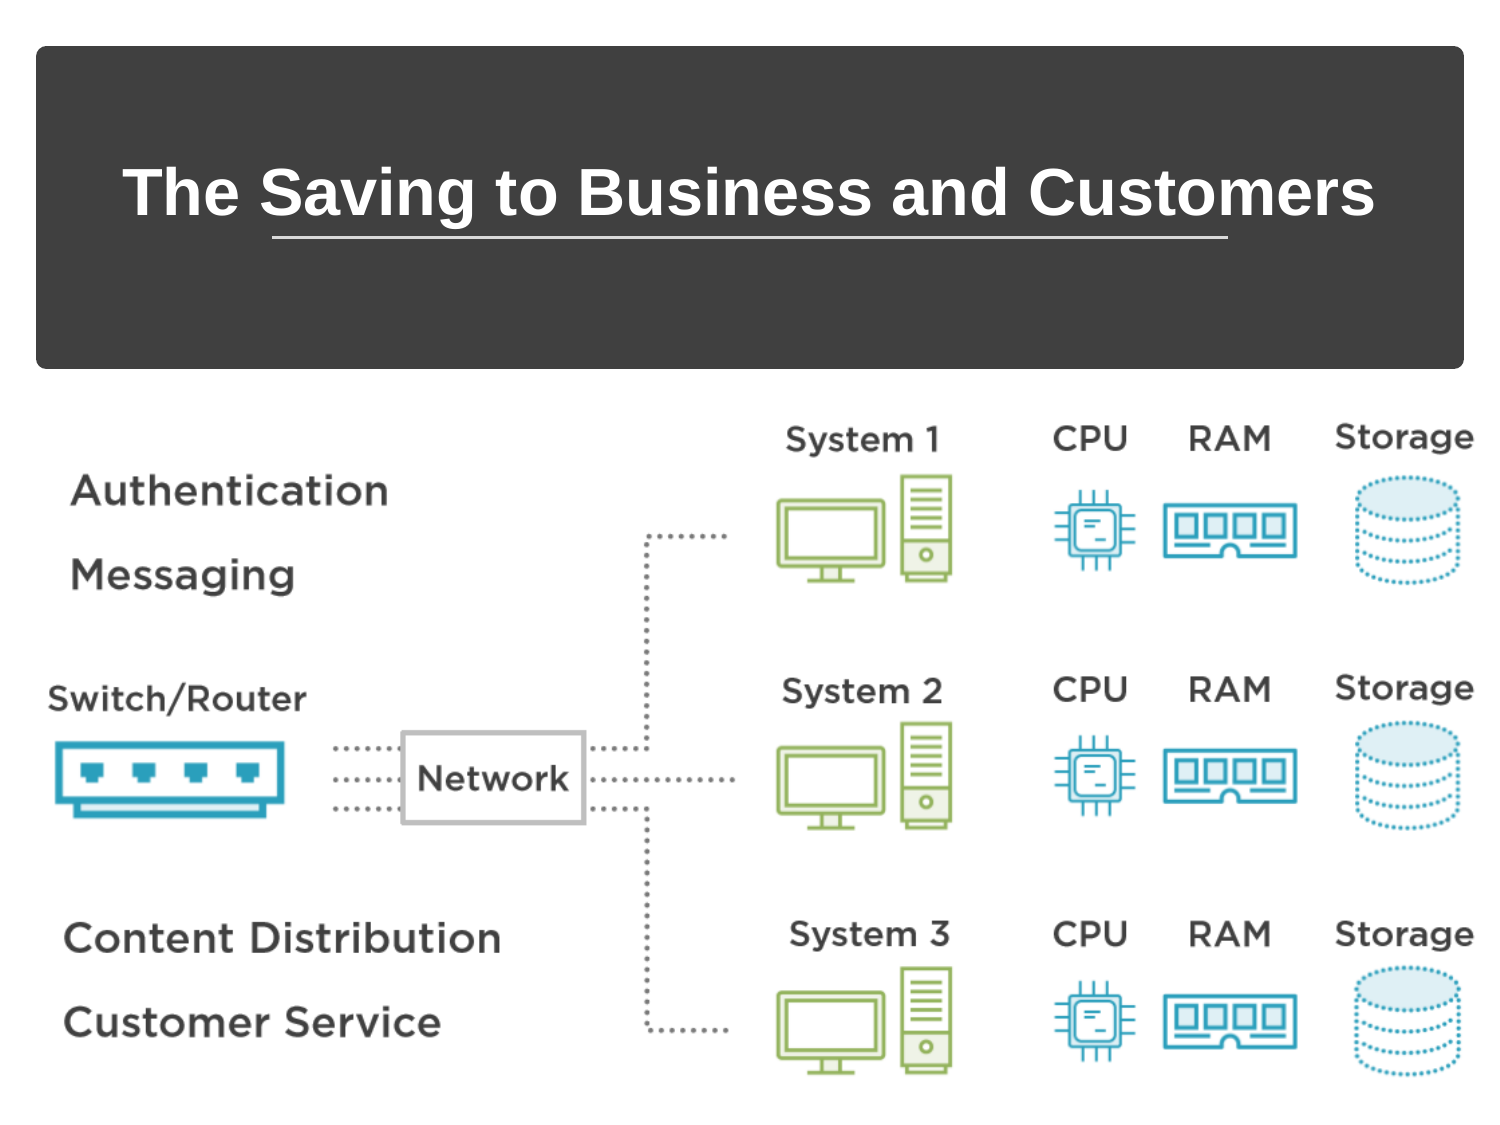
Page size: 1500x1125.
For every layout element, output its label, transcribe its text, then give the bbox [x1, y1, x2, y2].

title The Saving to Business and Customers [64, 62, 1436, 238]
text_box [44, 54, 1456, 361]
picture [0, 388, 1500, 1106]
